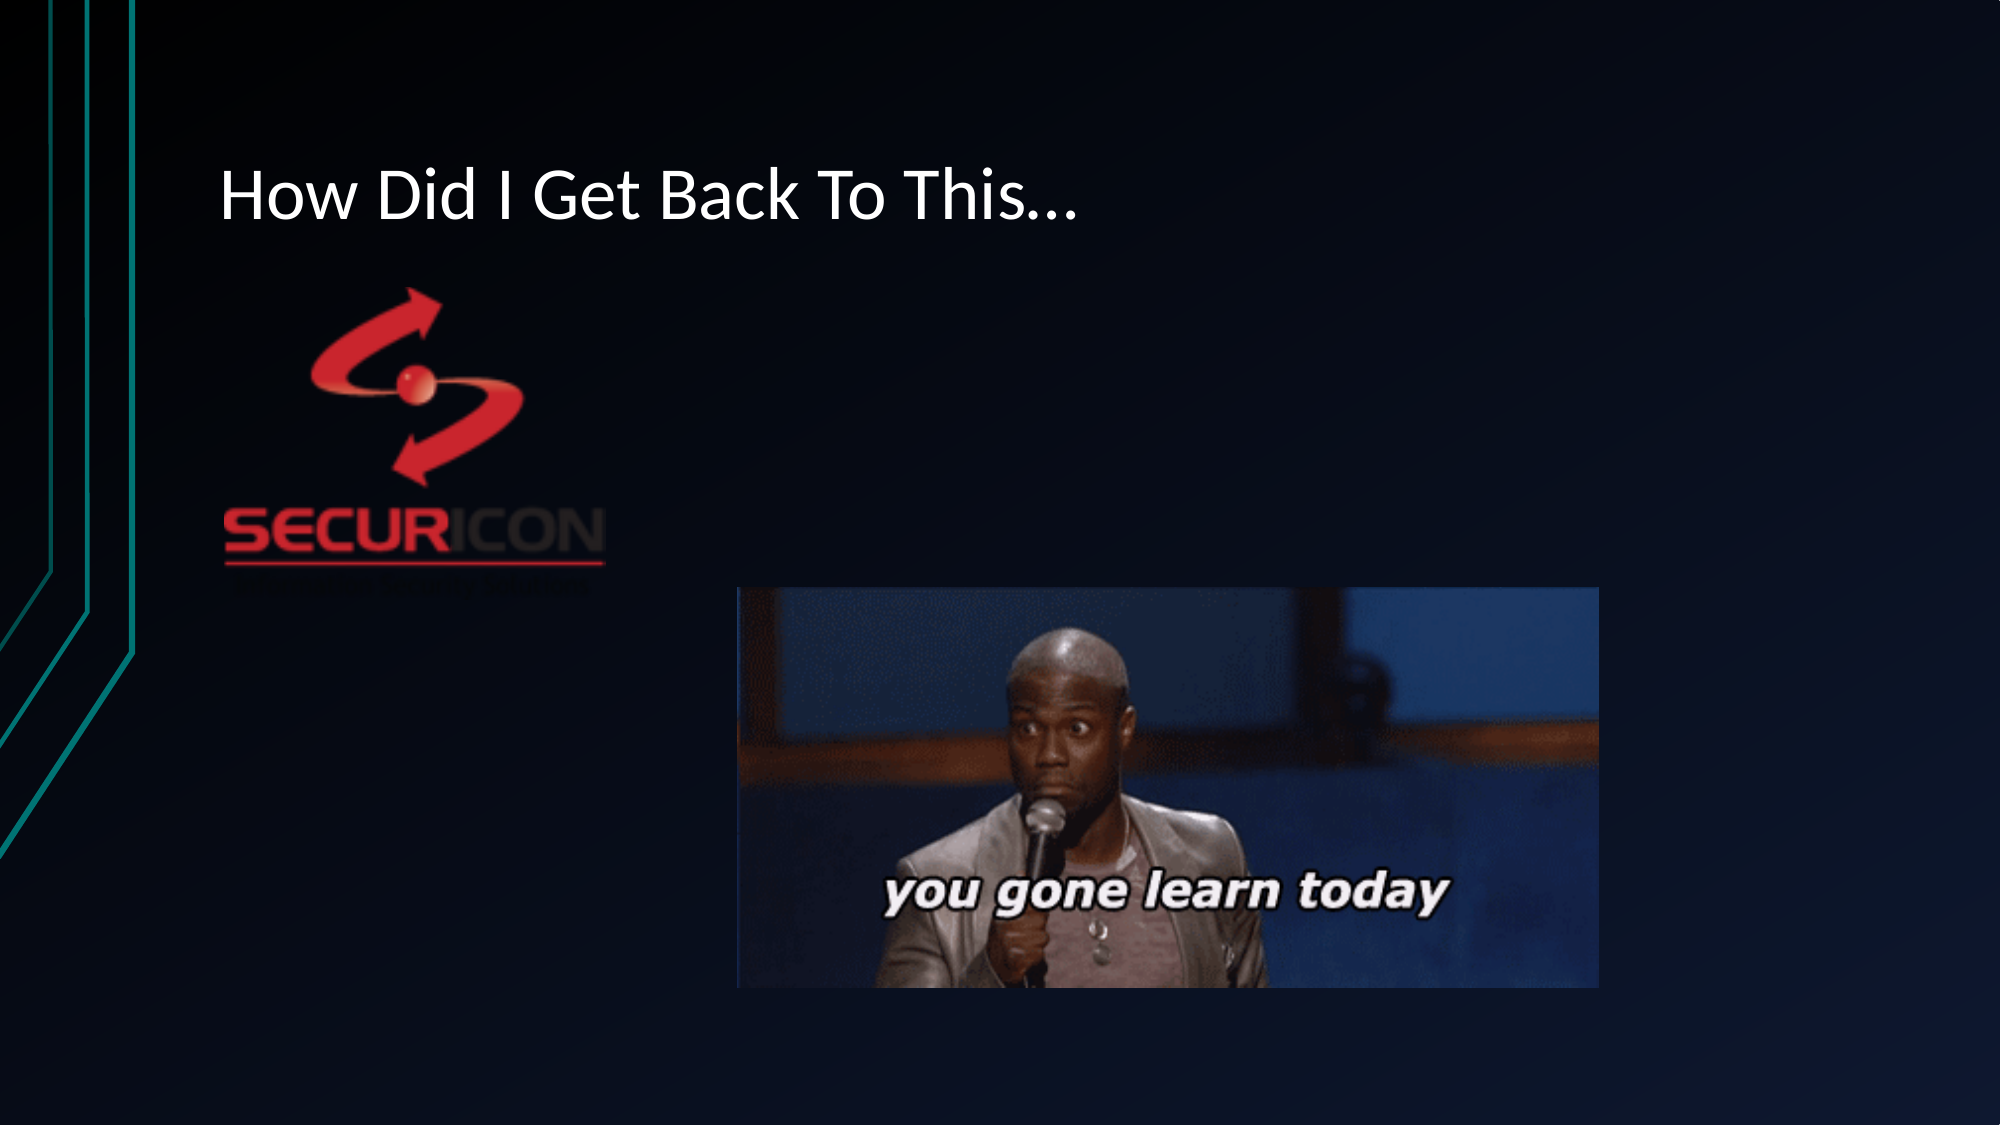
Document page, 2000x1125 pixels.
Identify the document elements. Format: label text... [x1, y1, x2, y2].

title How Did I Get Back To This… [199, 45, 1900, 246]
picture [224, 287, 606, 601]
picture [736, 587, 1599, 988]
